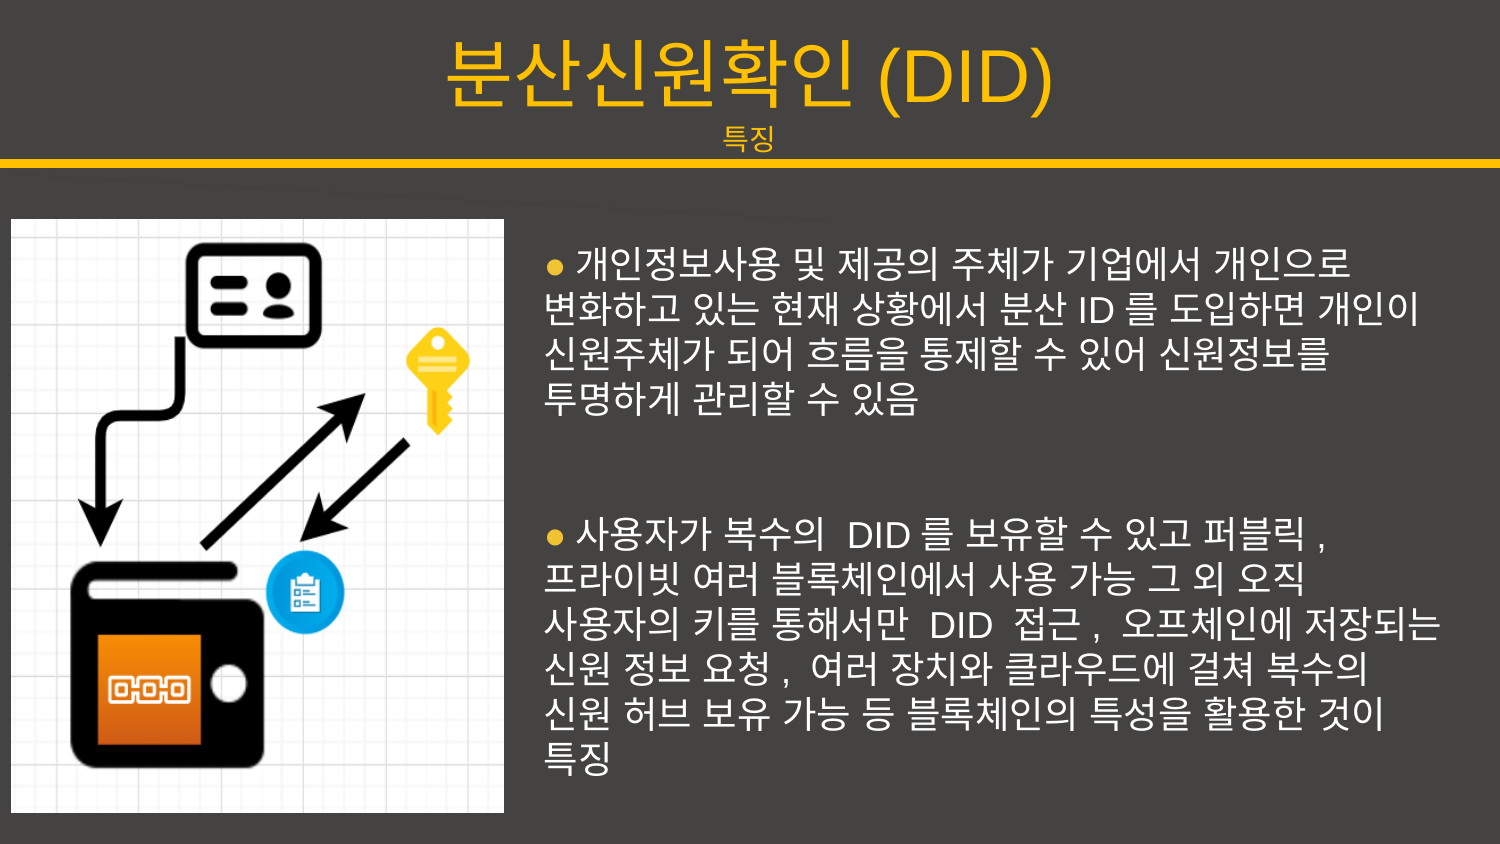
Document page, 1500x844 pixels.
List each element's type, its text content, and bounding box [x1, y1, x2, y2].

list 특징 [0, 114, 1500, 162]
list 분산신원확인(DID) [0, 25, 1500, 114]
text_box ●개인정보사용 및 제공의 주체가 기업에서 개인으로 변화하고 있는 현재 상황에서 분산ID를 도입하면 개인이 신원주체가 되어 흐름을 통제할 수 있어 신원정보를 투명하게 관리할 수 있음 ●사용자가 복수의 DID를 보유할 수 있고 퍼블릭,프라이빗 여러 블록체인에서 사용 가능 그 외 오직 사용자의 키를 통해서만 DID 접근, 오프체인에 저장되는 신원 정보 요청, 여러 장치와 클라우드에 걸쳐 복수의 신원 허브 보유 가능 등 블록체인의 특성을 활용한 것이 특징 [528, 233, 1462, 788]
picture [10, 218, 504, 814]
